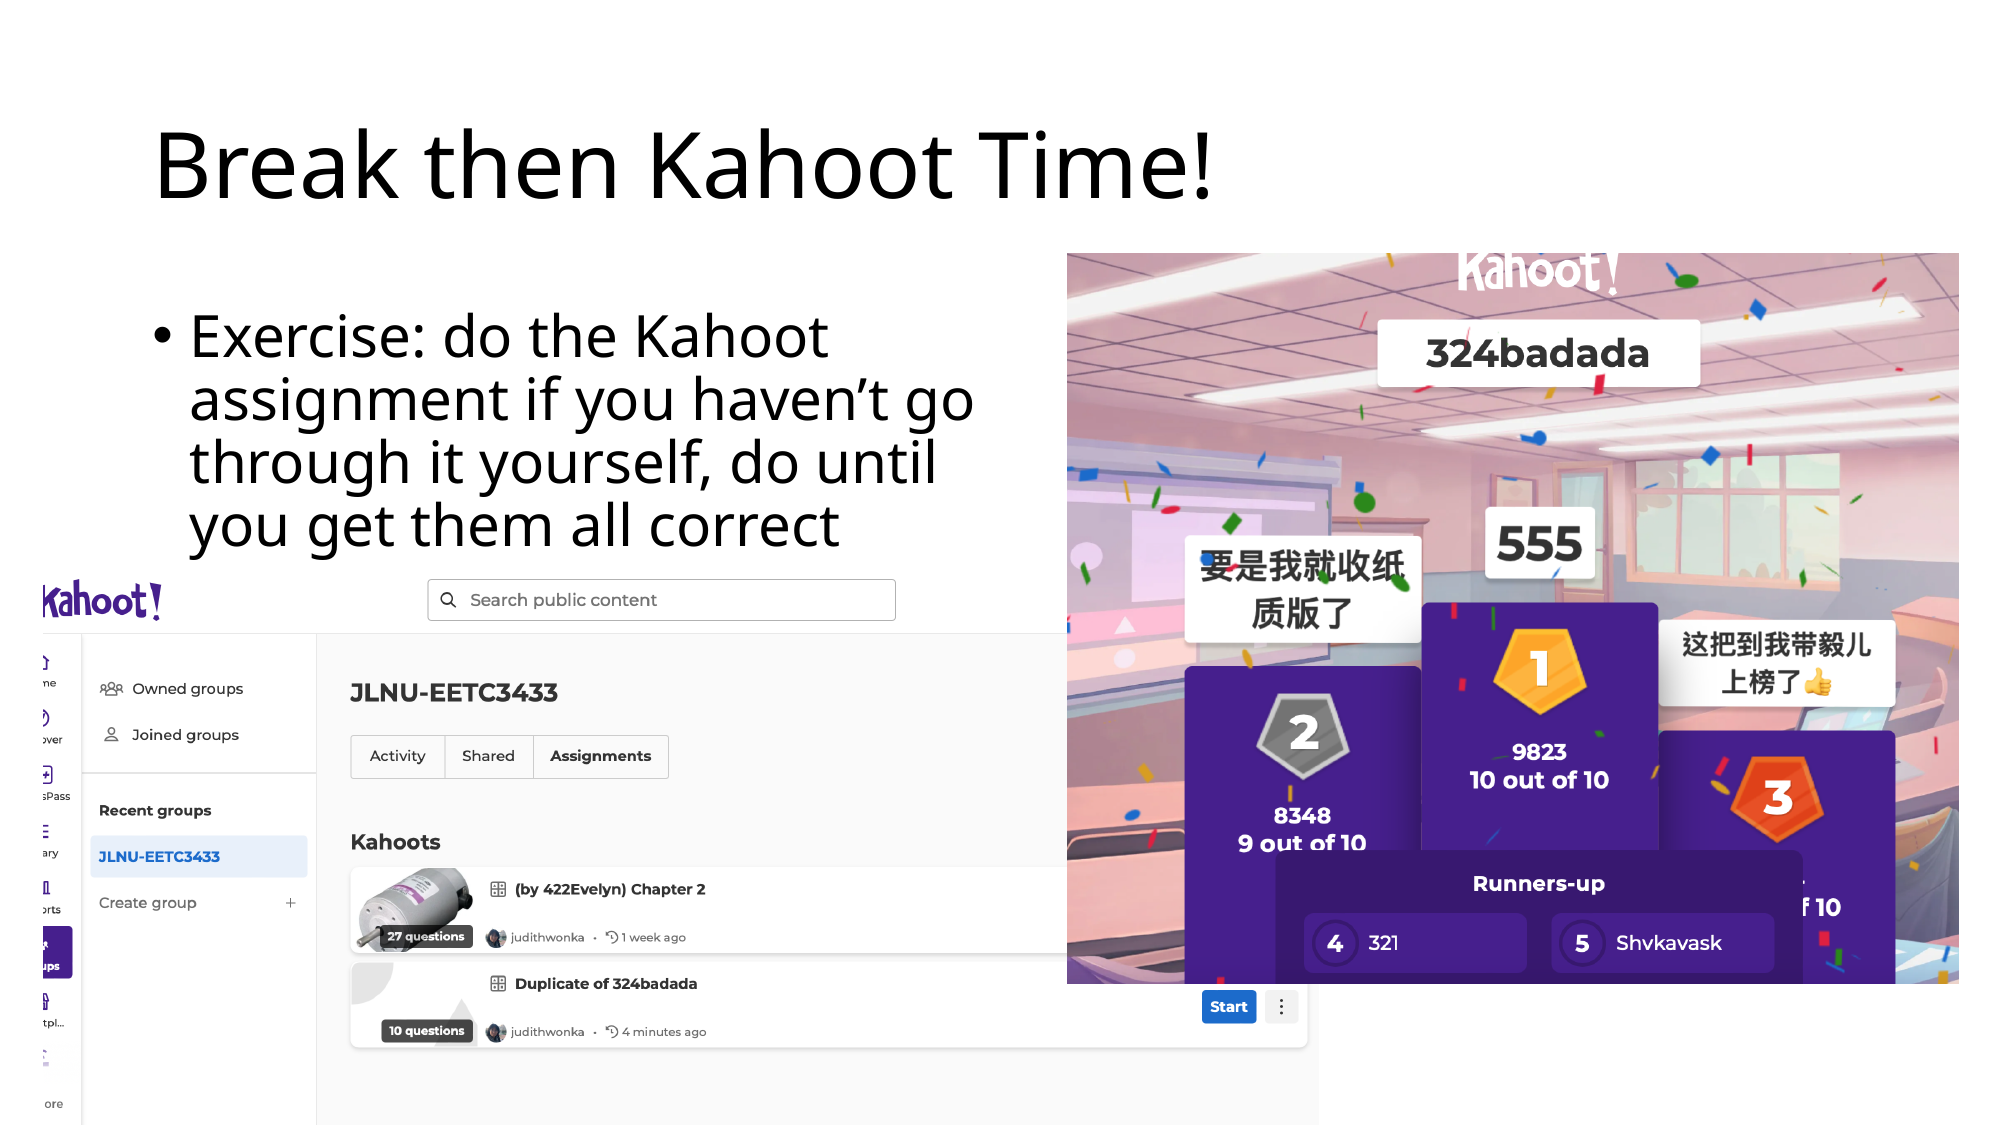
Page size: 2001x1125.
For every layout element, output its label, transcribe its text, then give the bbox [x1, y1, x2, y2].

picture [43, 253, 1959, 1125]
title Break then Kahoot Time! [137, 59, 1863, 278]
list Exercise: do the Kahoot assignment if you haven’t go through it yourself, do until you get them all correct [137, 299, 1066, 572]
